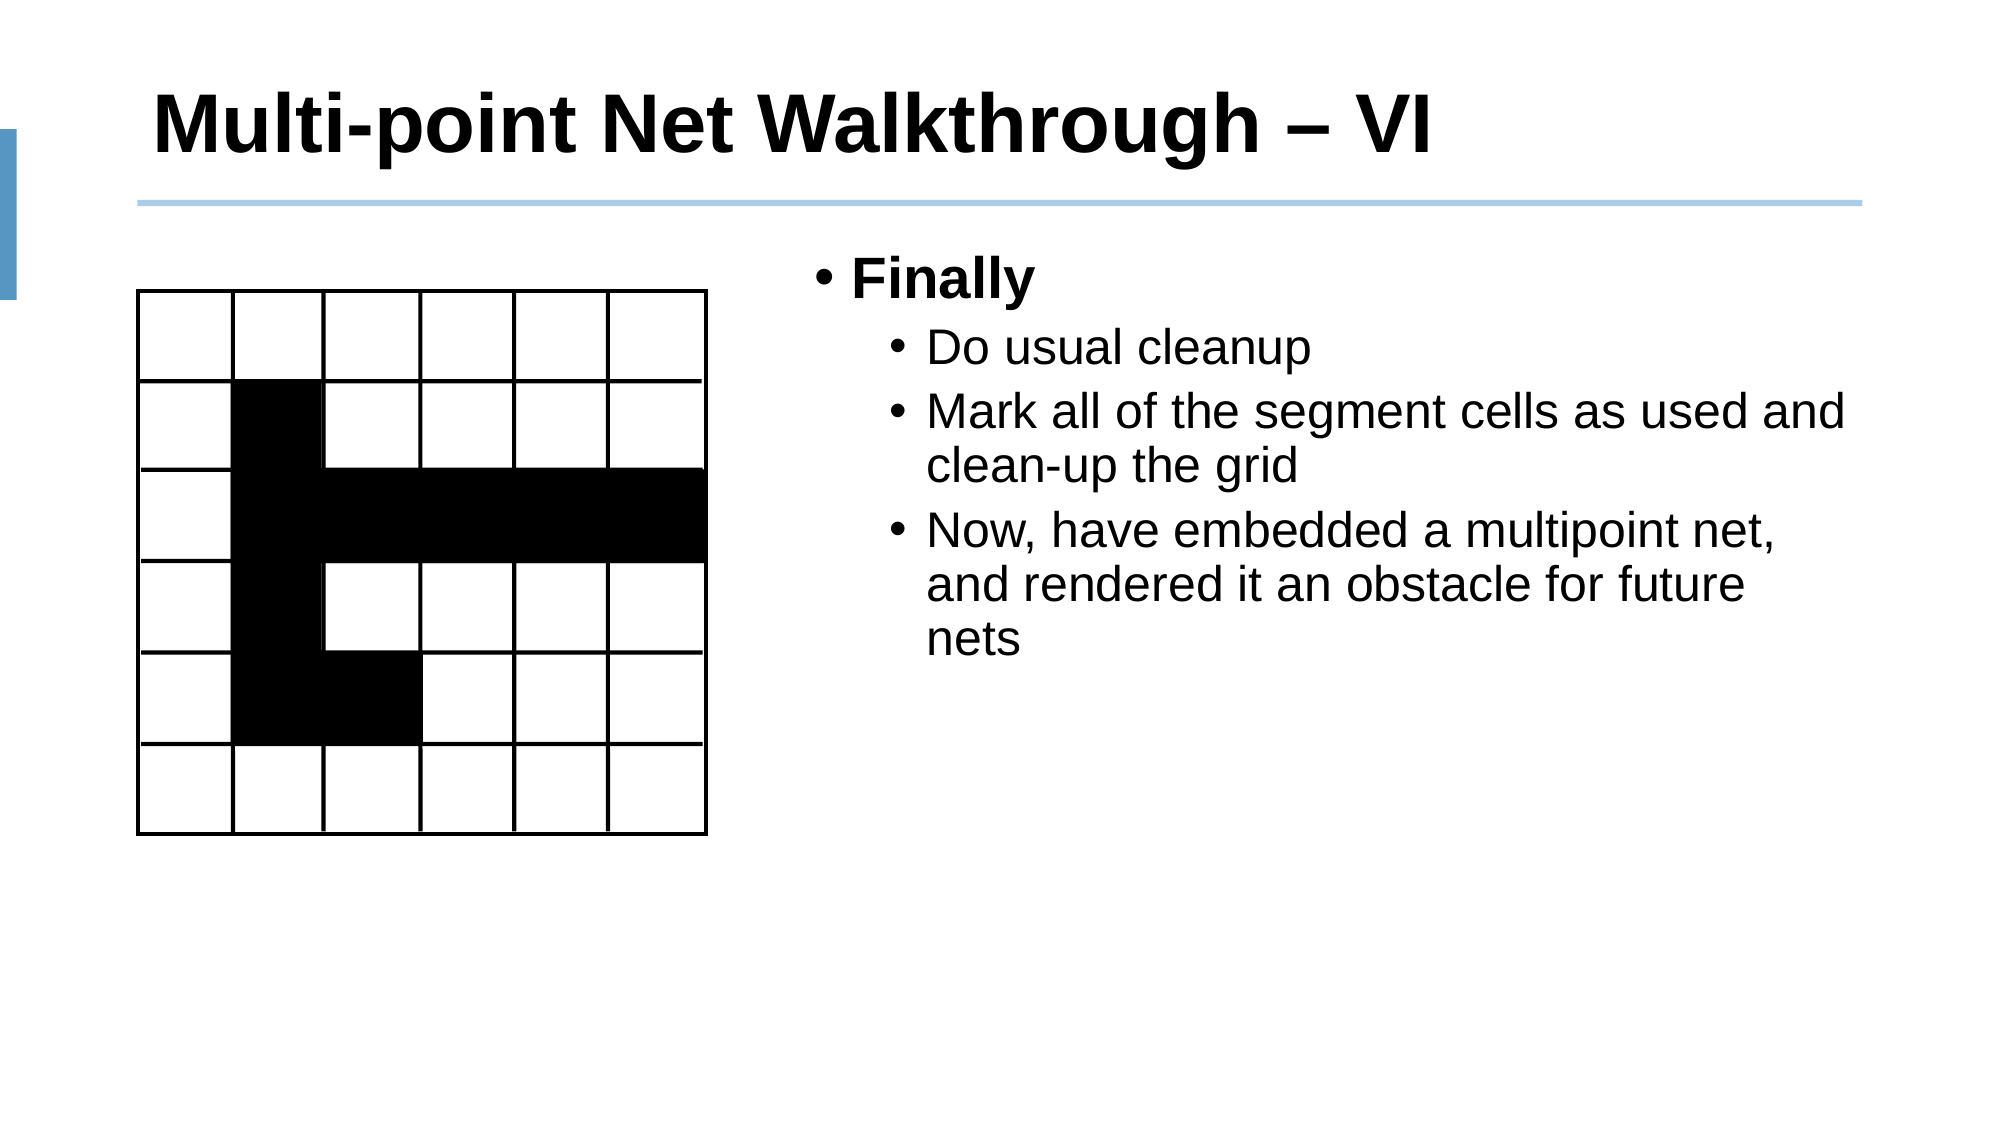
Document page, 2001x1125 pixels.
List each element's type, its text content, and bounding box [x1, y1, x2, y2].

title Multi-point Net Walkthrough – VI [137, 42, 1863, 208]
list Finally Do usual cleanup Mark all of the segment cells as used and clean-up the grid Now, have embedded a multipoint net, and rendered it an obstacle for future nets [799, 240, 1863, 1014]
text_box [138, 290, 706, 834]
